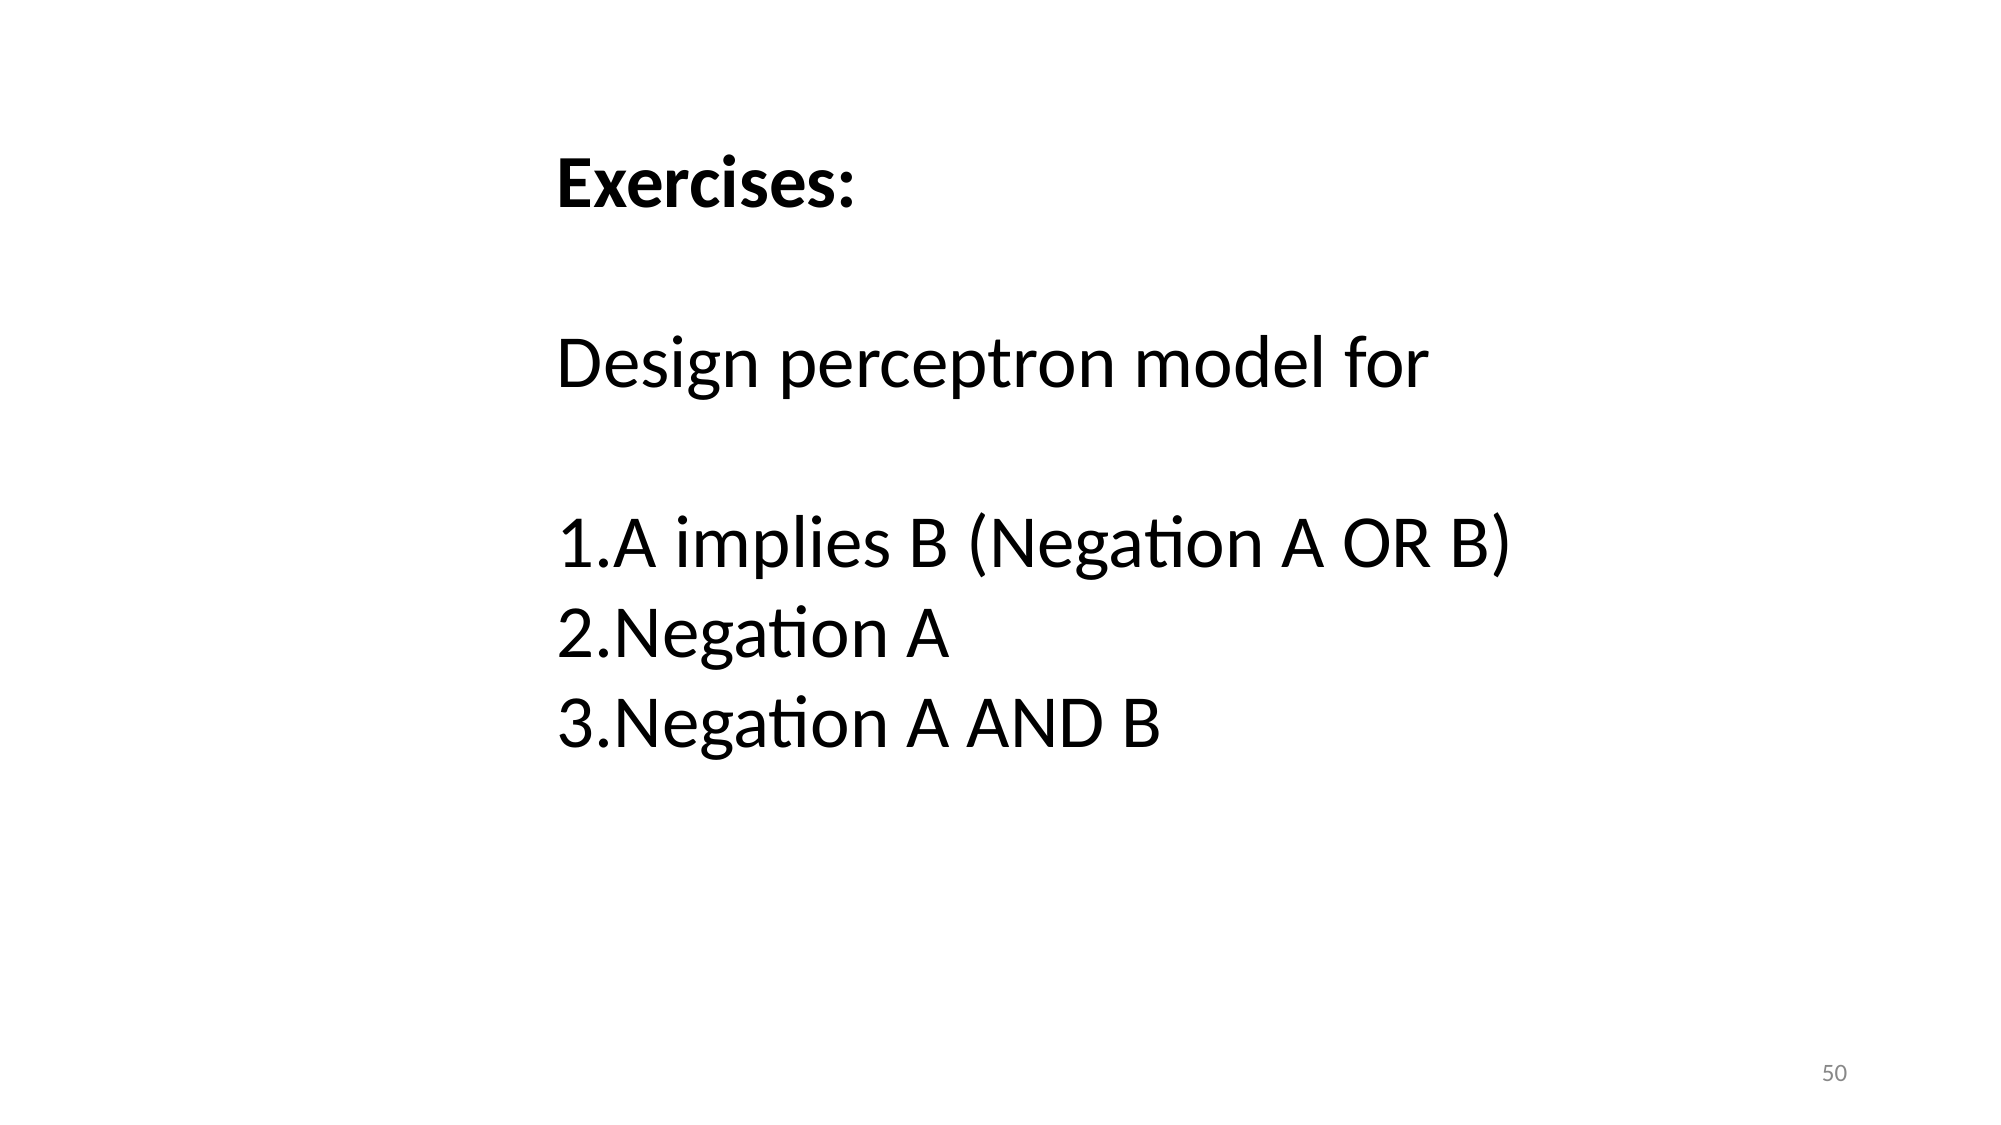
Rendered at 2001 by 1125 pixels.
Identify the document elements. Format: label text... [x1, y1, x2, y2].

text_box Exercises: Design perceptron model for A implies B (Negation A OR B) Negation A Negation A AND B [542, 124, 1529, 770]
slide_number 50 [1815, 1060, 1854, 1090]
